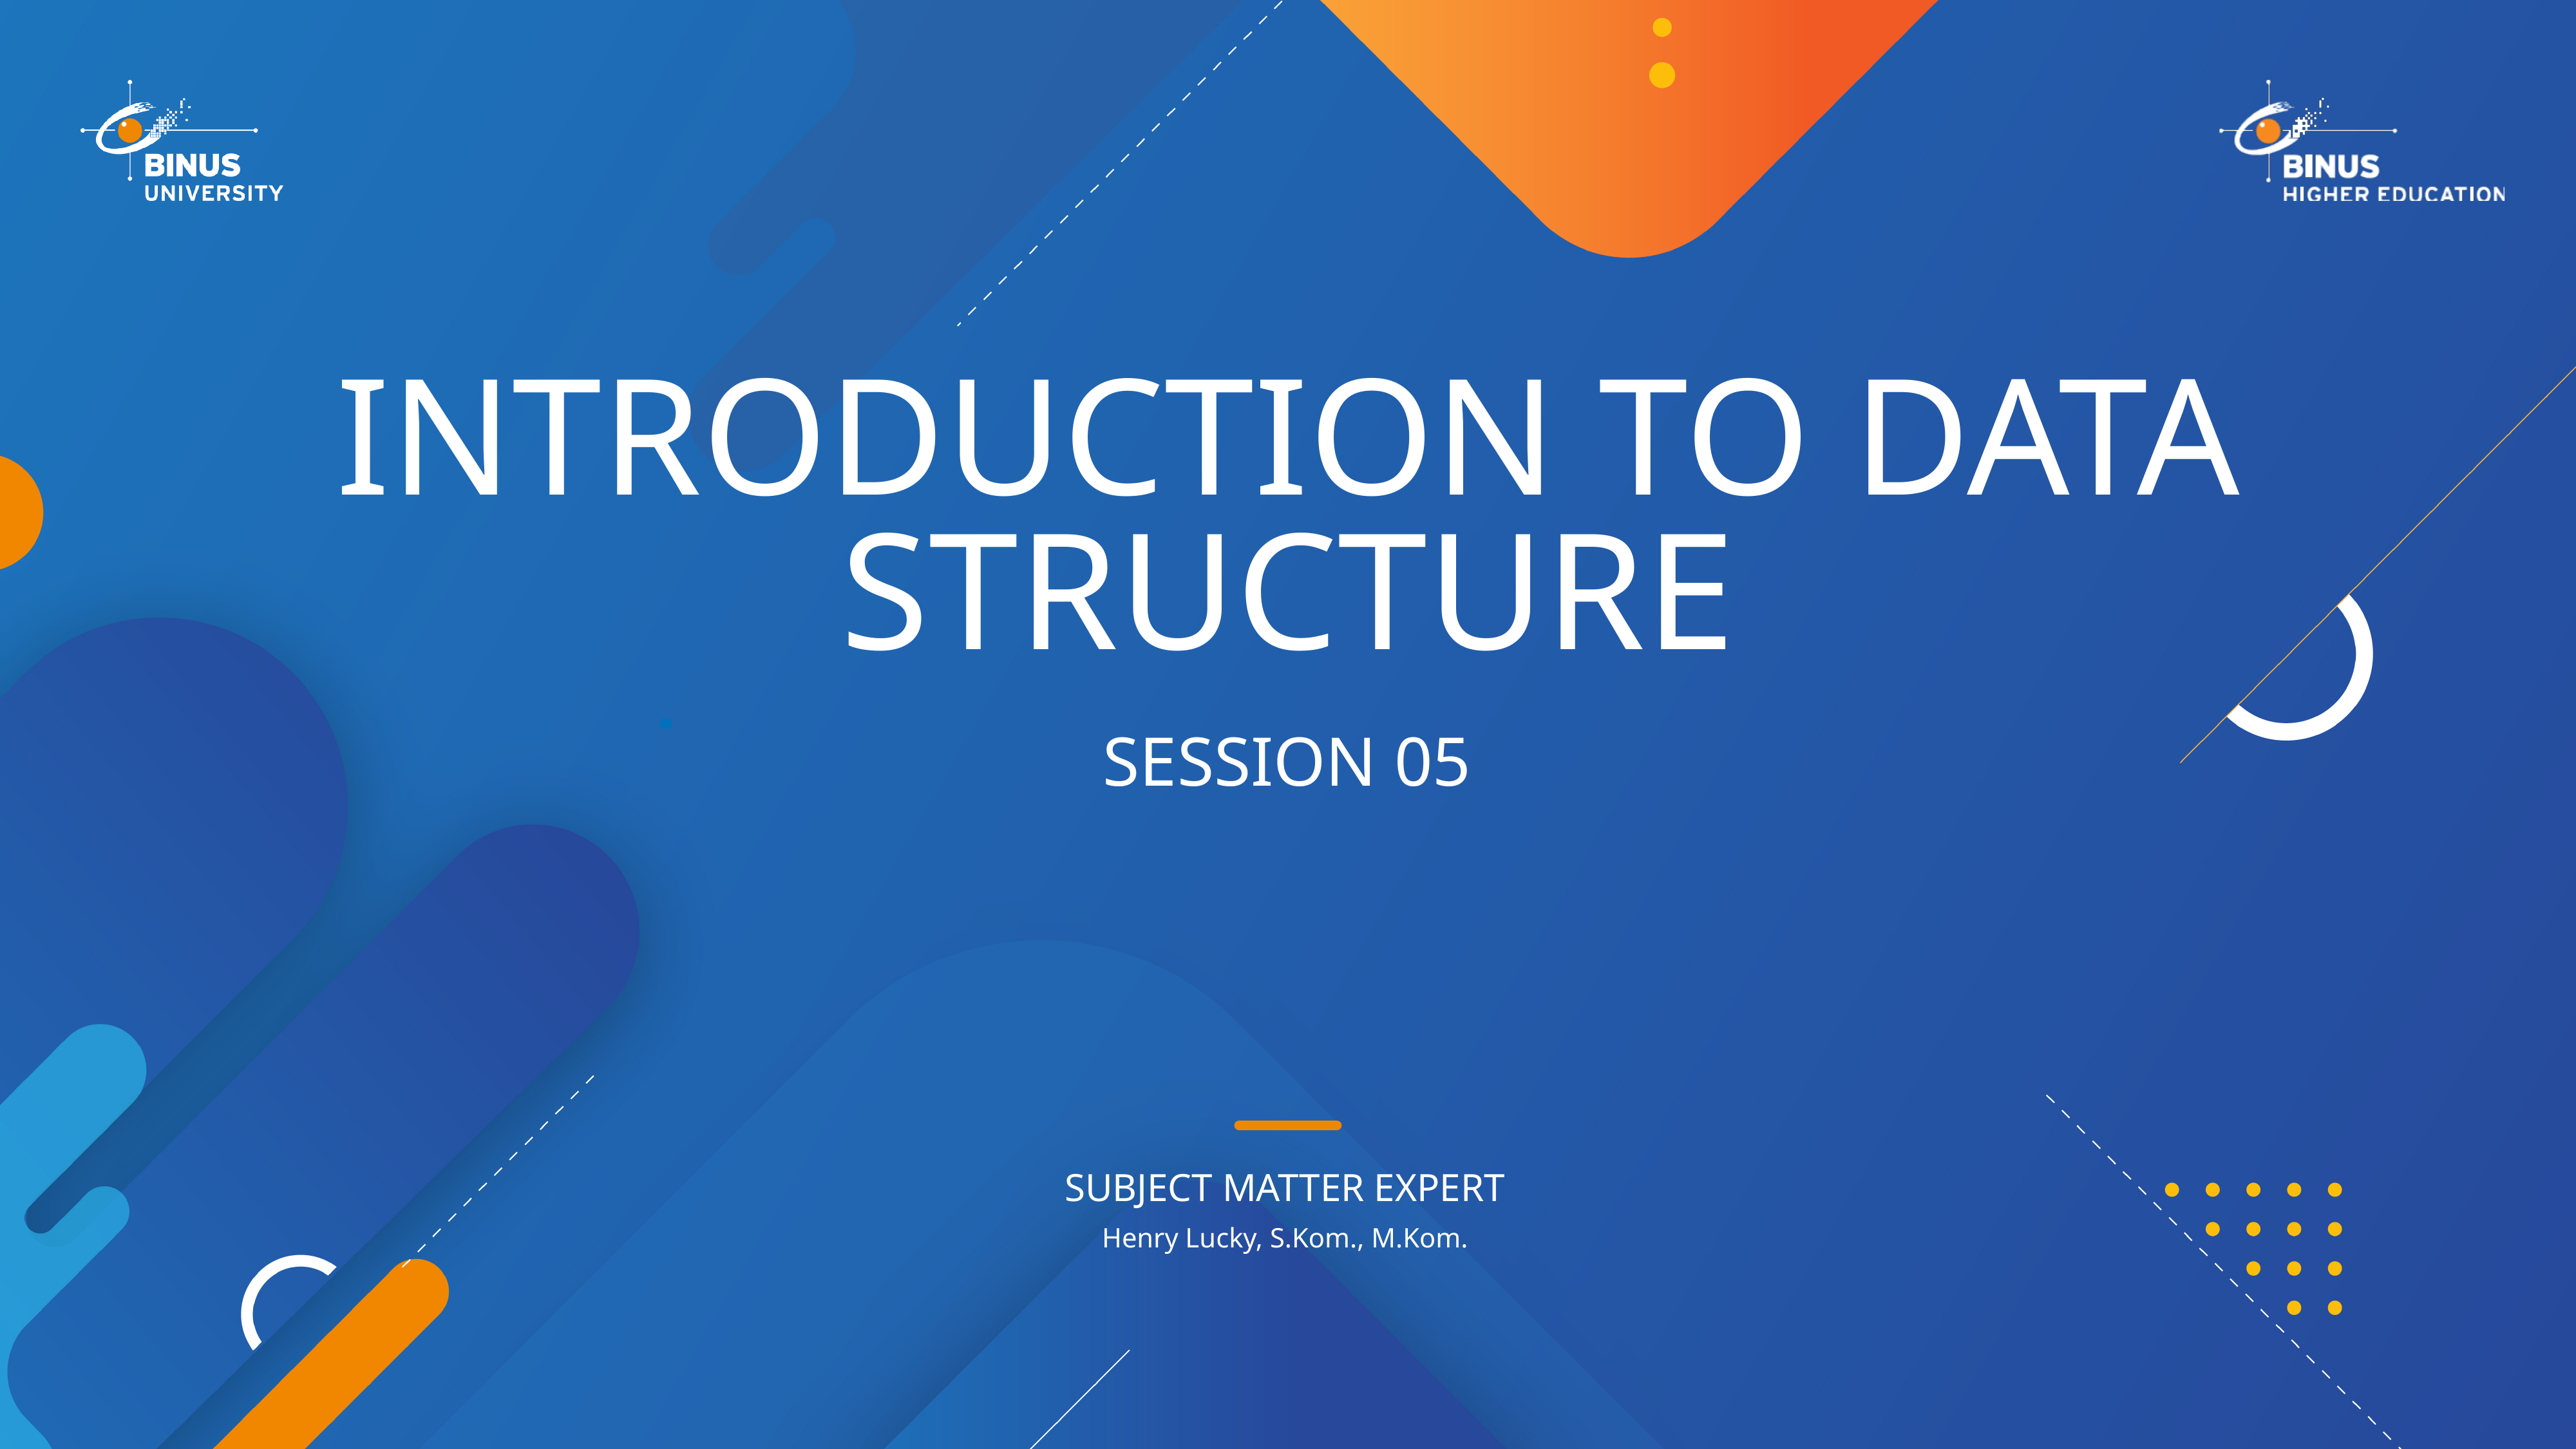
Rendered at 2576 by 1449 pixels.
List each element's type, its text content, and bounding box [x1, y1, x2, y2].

list Henry Lucky, S.Kom., M.Kom. [1062, 1218, 1508, 1298]
picture [0, 0, 2576, 1449]
title Introduction to Data Structure [127, 271, 2449, 687]
list SESSION 05 [126, 713, 2448, 916]
